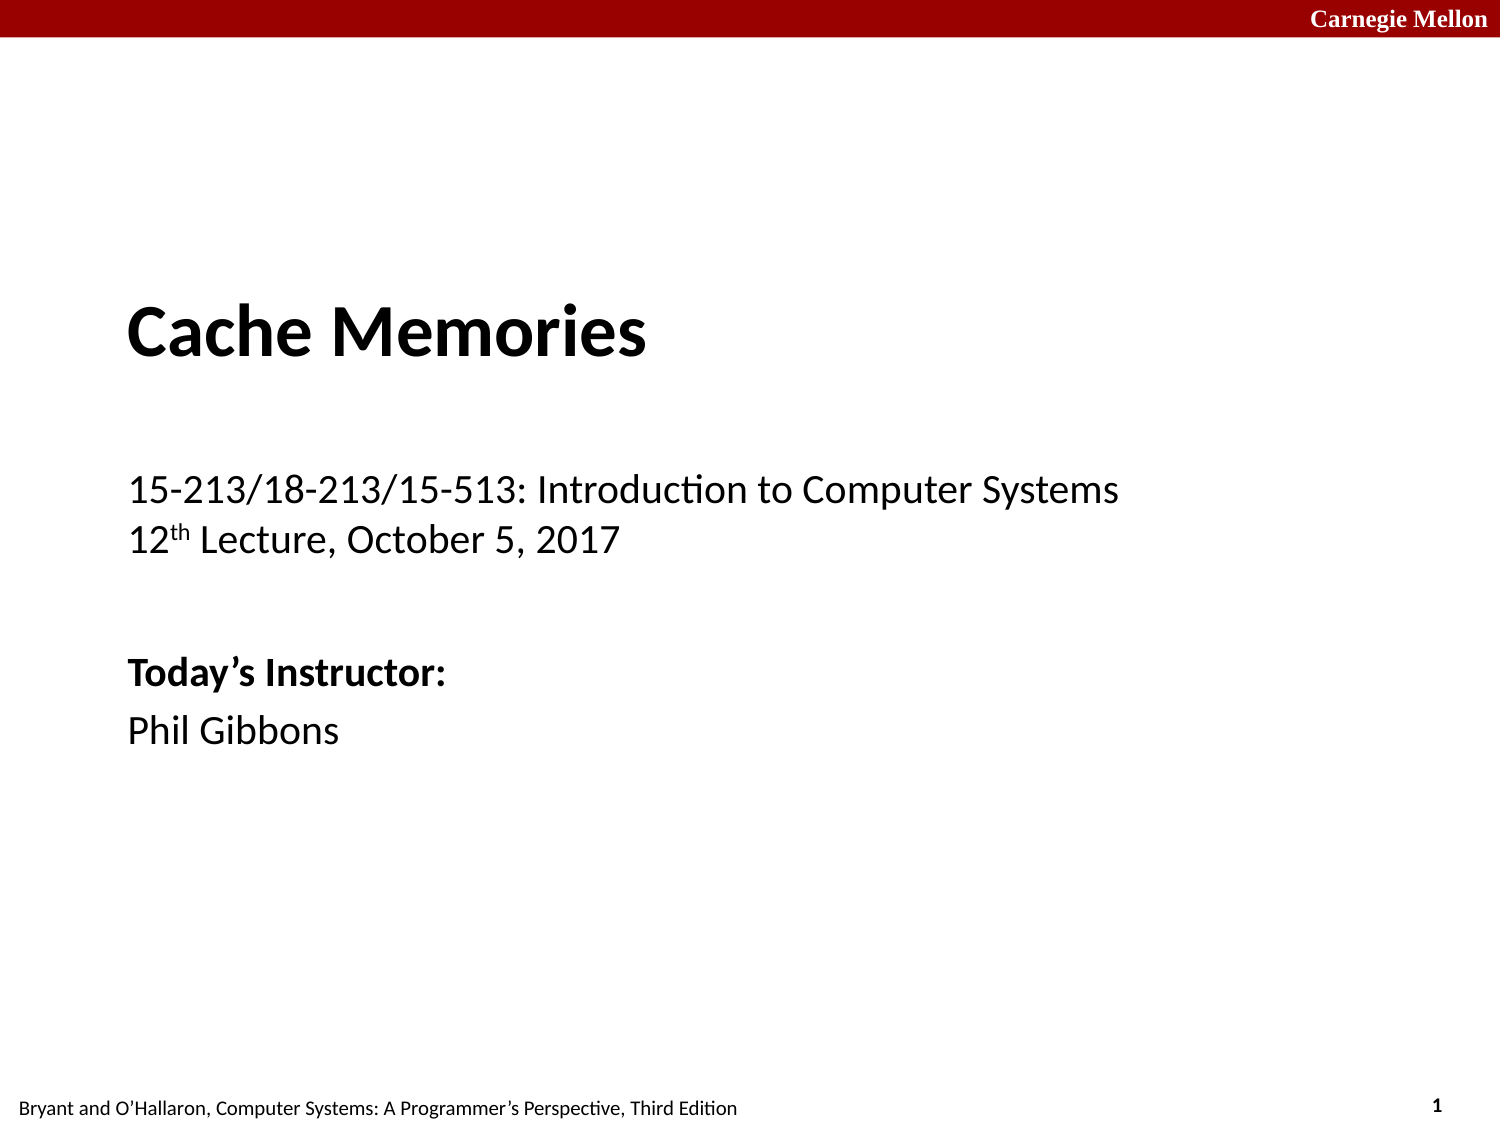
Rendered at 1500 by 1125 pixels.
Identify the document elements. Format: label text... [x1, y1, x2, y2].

subtitle Today’s Instructor: Phil Gibbons [112, 637, 1373, 926]
title Cache Memories 15-213/18-213/15-513: Introduction to Computer Systems 12th Lecture, October 5, 2017 [112, 279, 1388, 563]
